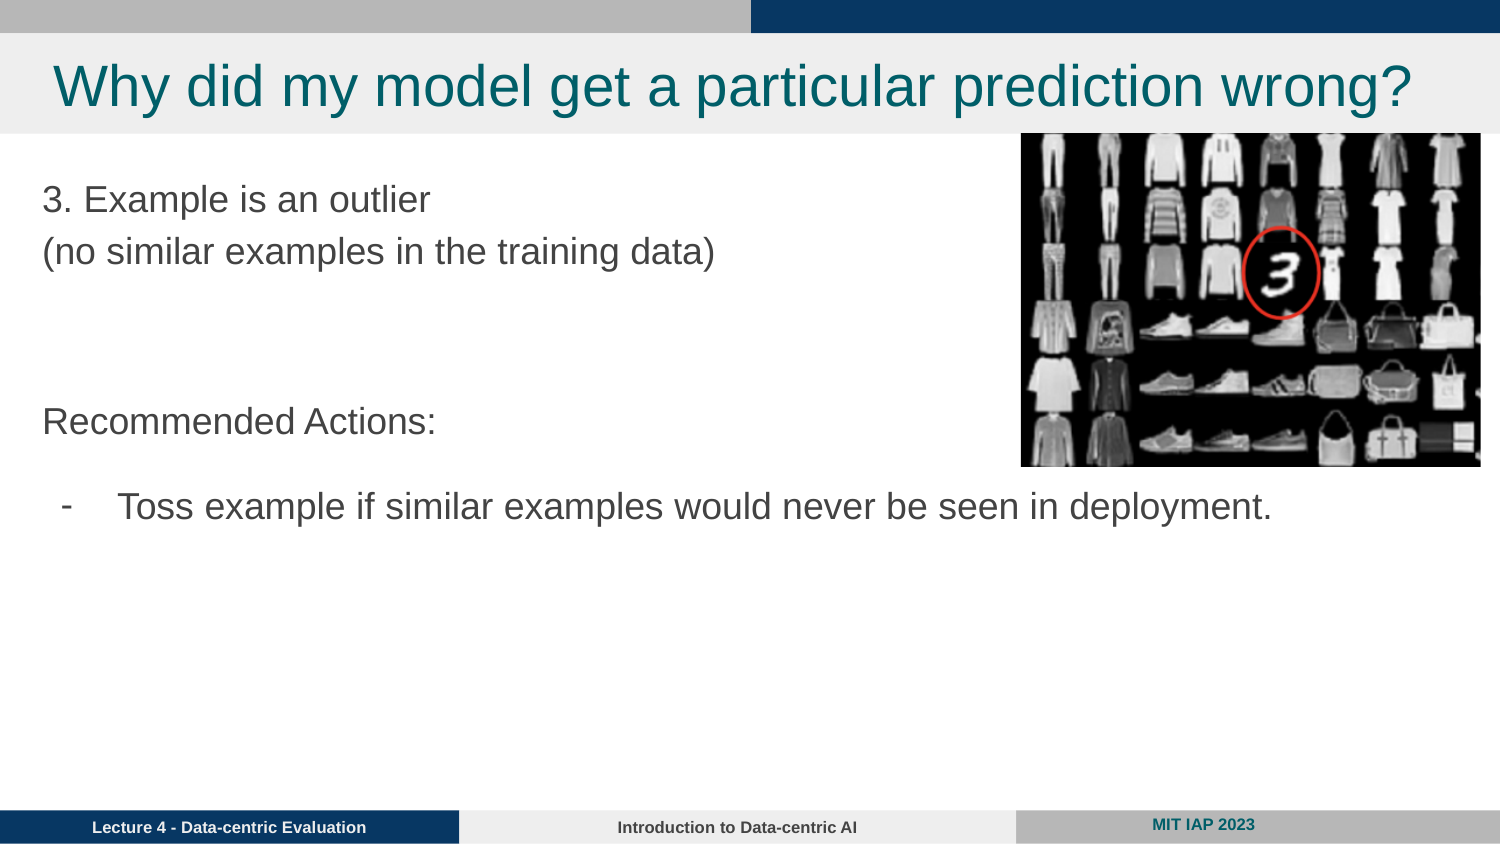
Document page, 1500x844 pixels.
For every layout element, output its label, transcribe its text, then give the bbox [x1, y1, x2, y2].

title Why did my model get a particular prediction wrong? [38, 33, 1437, 134]
list 3. Example is an outlier (no similar examples in the training data) Recommended Actions: Toss example if similar examples would never be seen in deployment. [26, 153, 1425, 649]
picture [1020, 133, 1481, 468]
